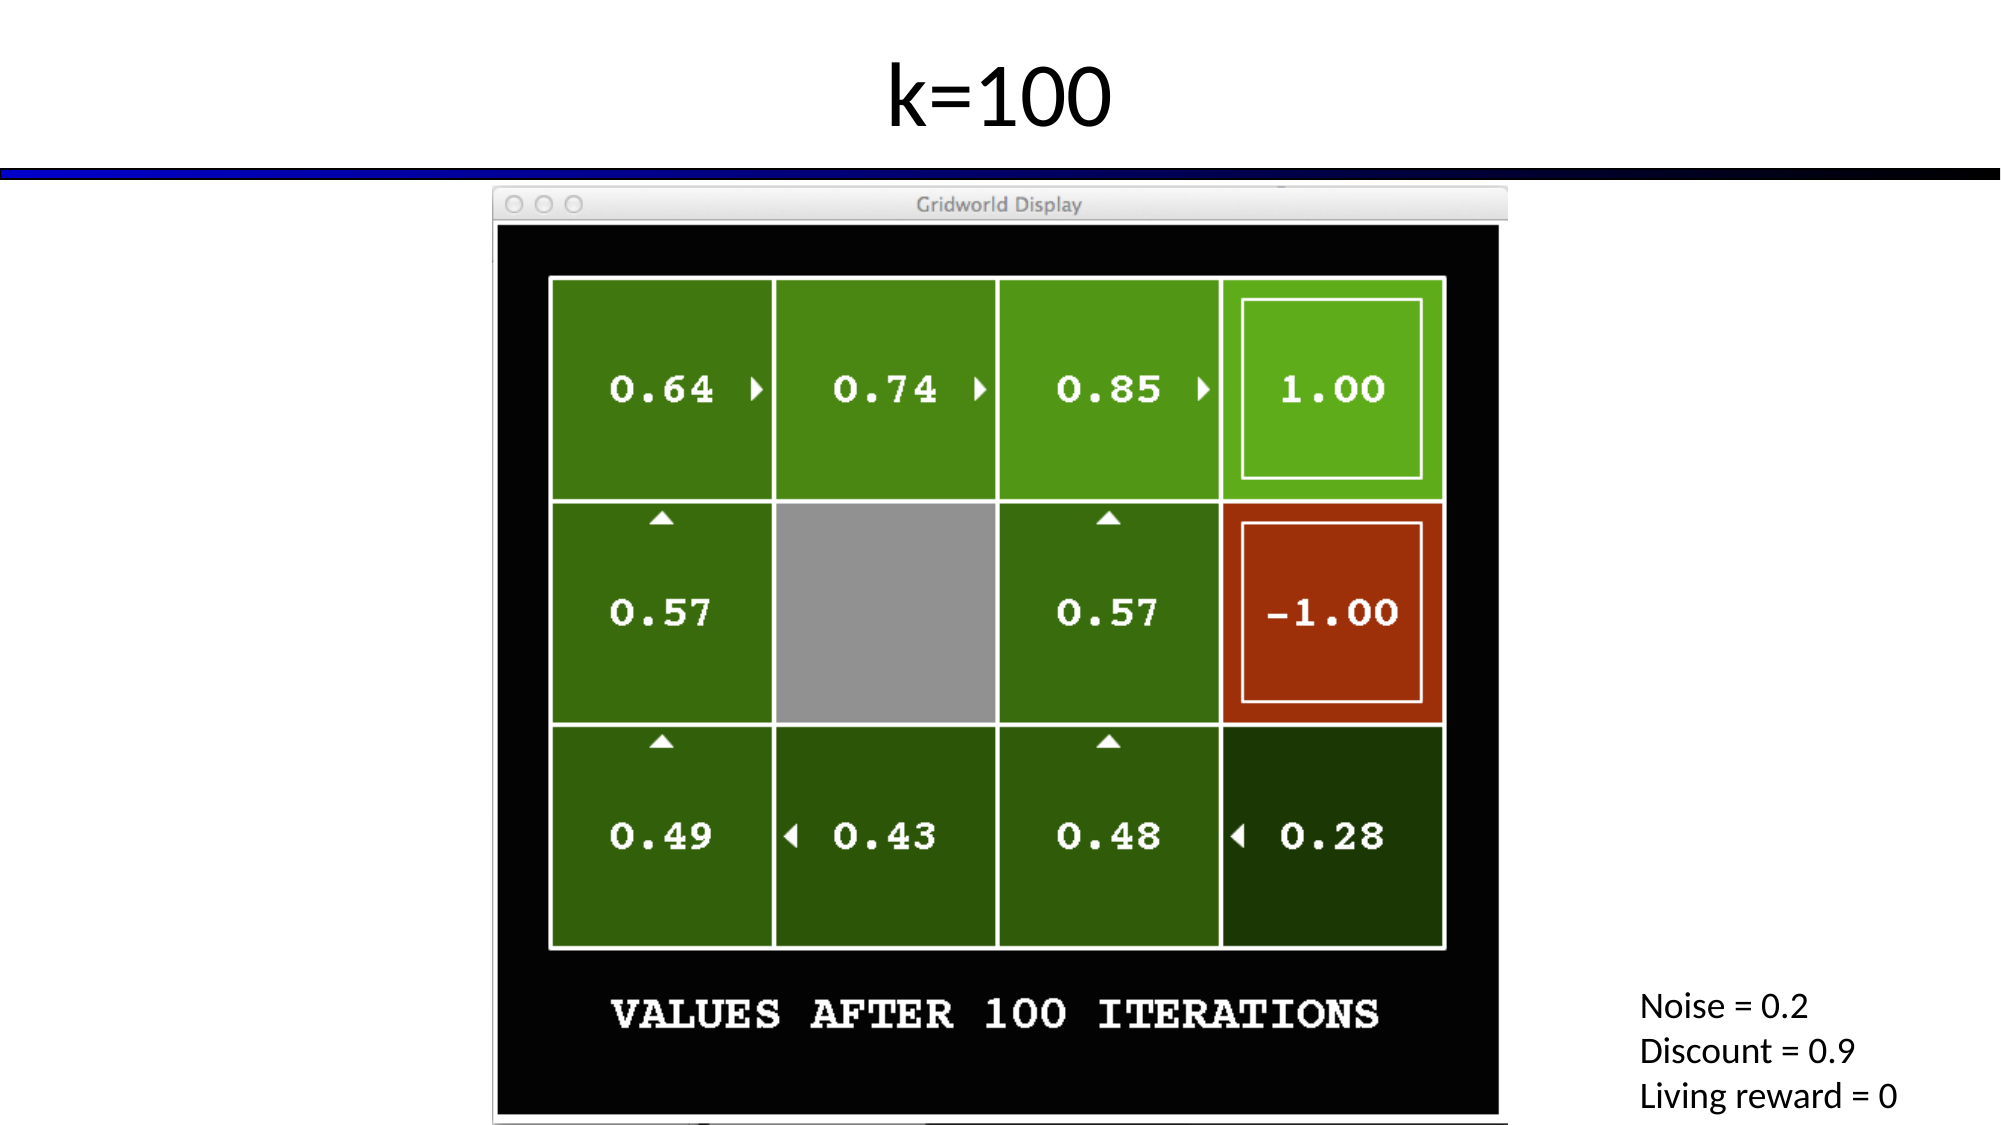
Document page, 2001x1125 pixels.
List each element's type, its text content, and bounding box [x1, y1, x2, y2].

picture [491, 185, 1508, 1125]
text_box Noise = 0.2 Discount = 0.9 Living reward = 0 [1625, 973, 2000, 1124]
text_box k=100 [0, 0, 2000, 184]
